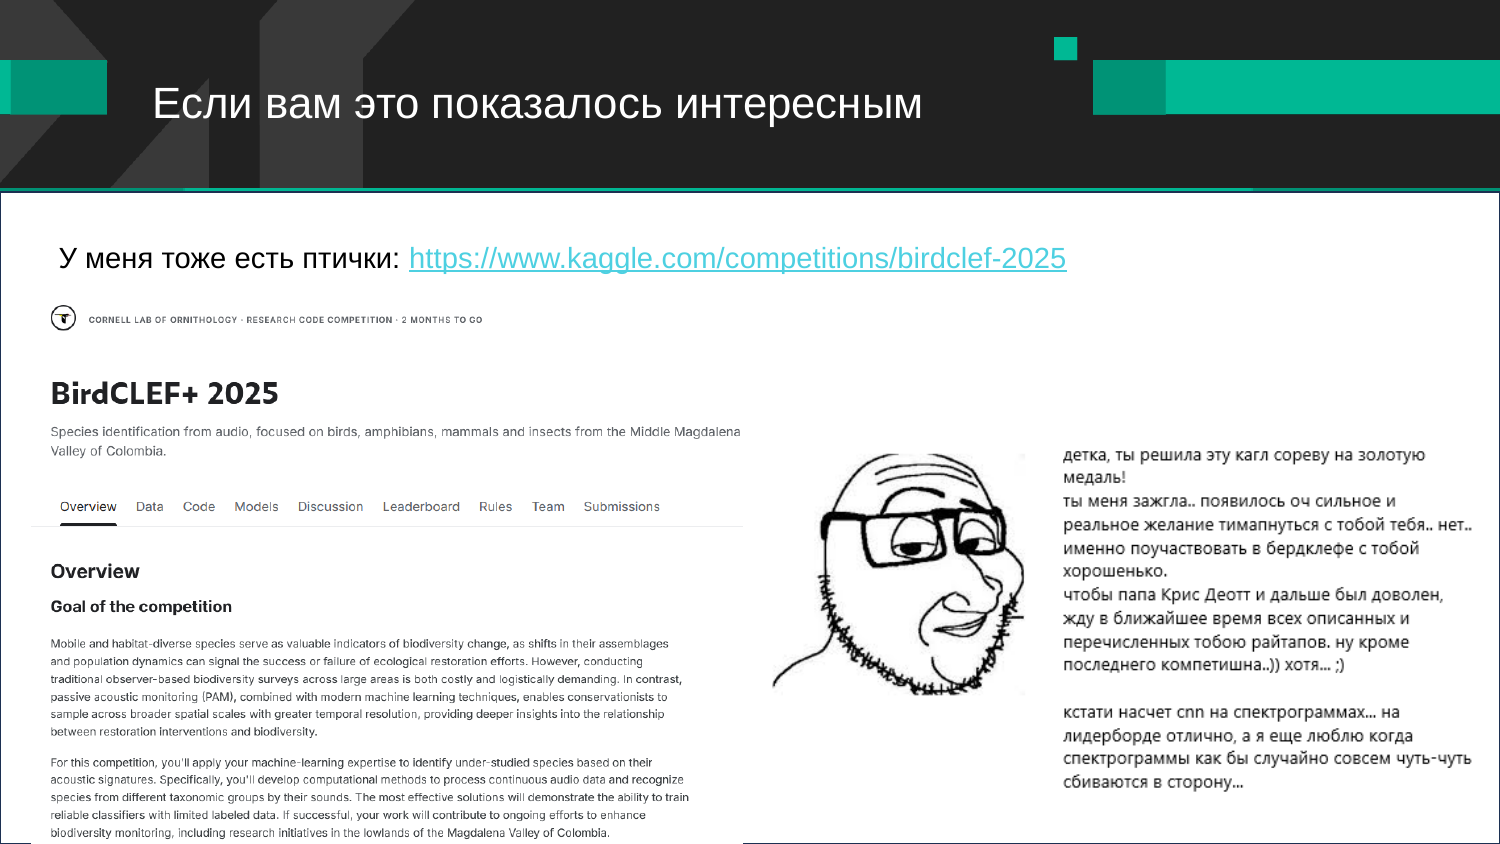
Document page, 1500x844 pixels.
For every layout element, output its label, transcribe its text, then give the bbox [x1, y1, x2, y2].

picture [0, 0, 1500, 844]
picture [749, 421, 1490, 835]
picture [1053, 36, 1500, 115]
text_box [541, 211, 1500, 844]
text_box У меня тоже есть птички: https://www.kaggle.com/competitions/birdclef-2025 [541, 219, 1409, 355]
text_box Если вам это показалось интересным [541, 85, 1125, 164]
